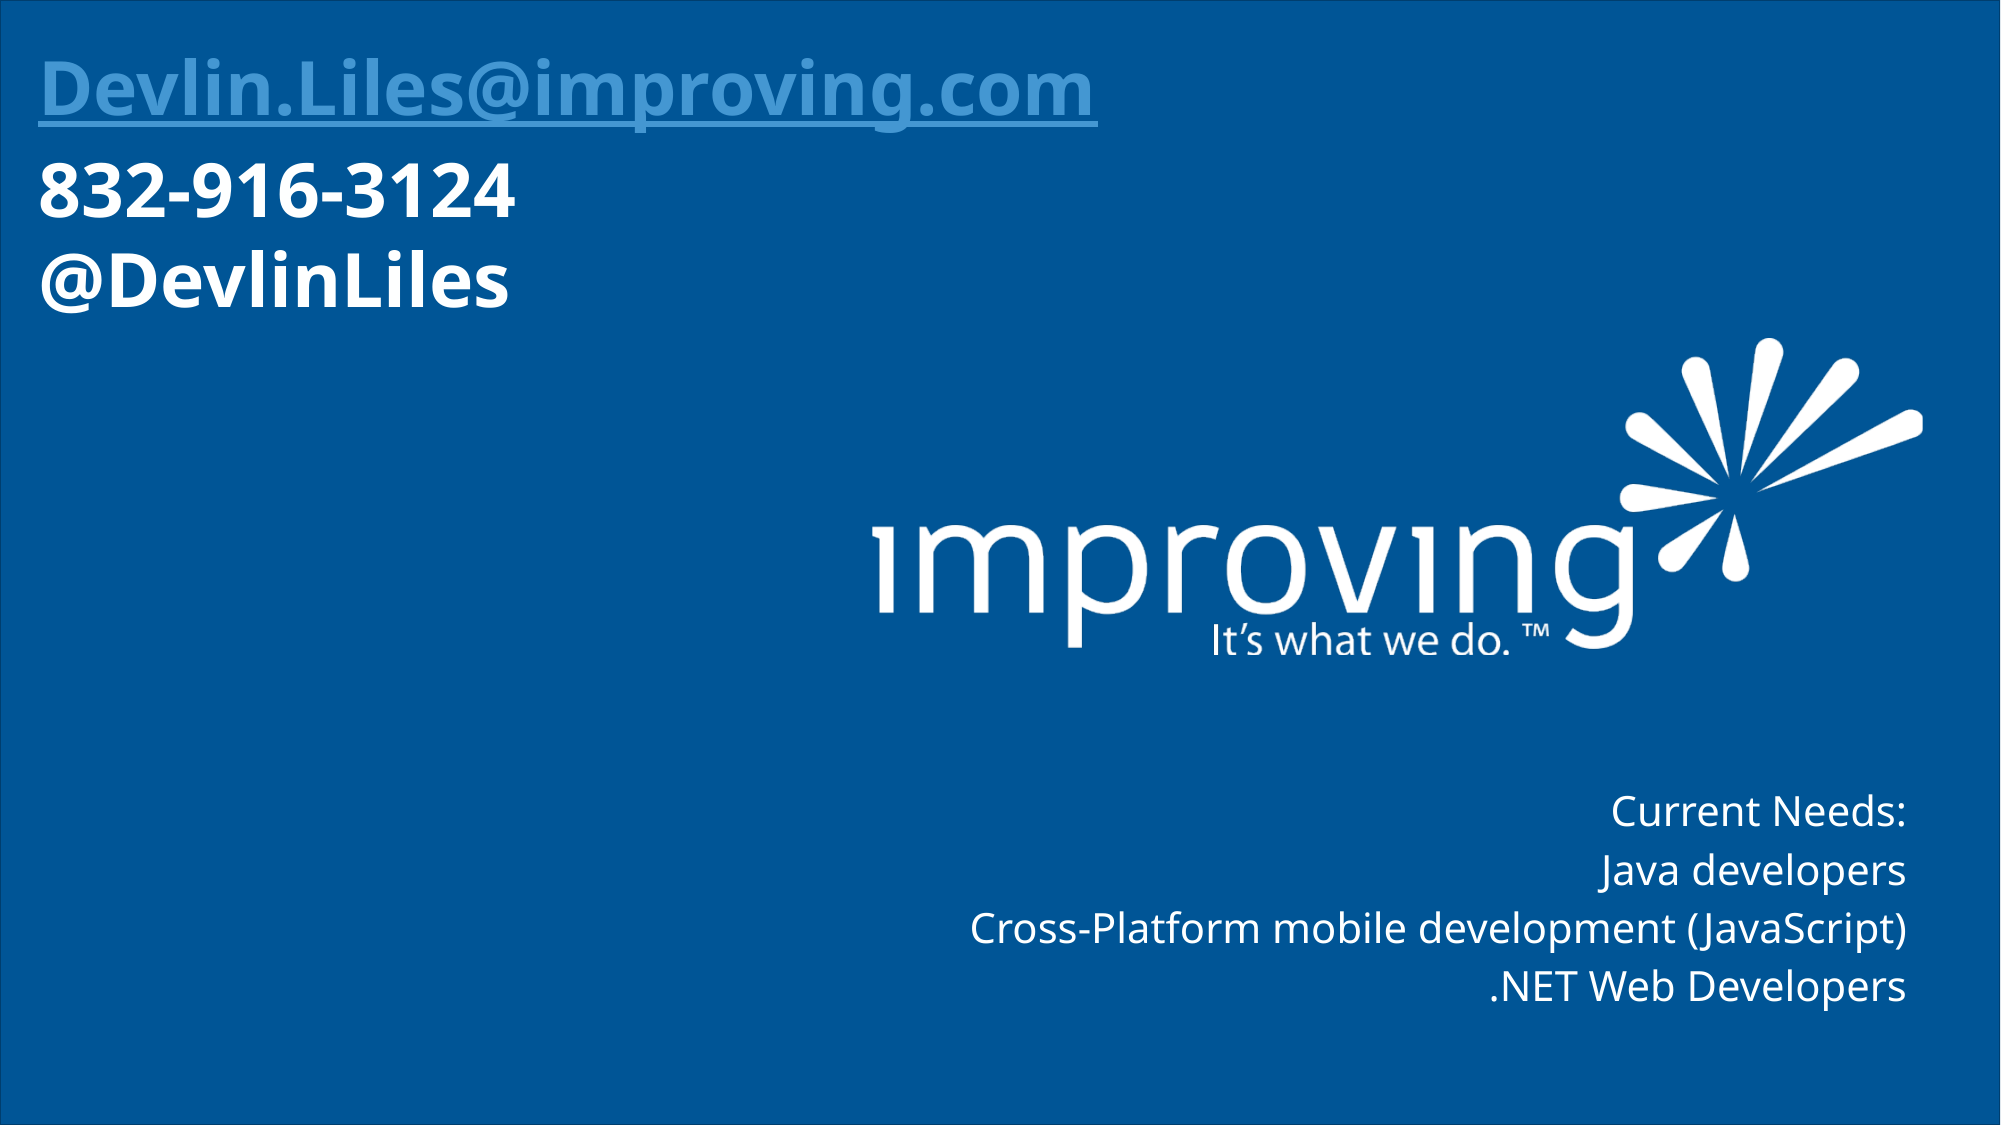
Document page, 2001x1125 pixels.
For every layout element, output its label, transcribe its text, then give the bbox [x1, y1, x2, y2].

subtitle Current Needs: Java developers Cross-Platform mobile development (JavaScript) .NET Web Developers [399, 777, 1923, 1080]
title Devlin.Liles@improving.com 832-916-3124 @DevlinLiles [23, 33, 1546, 125]
